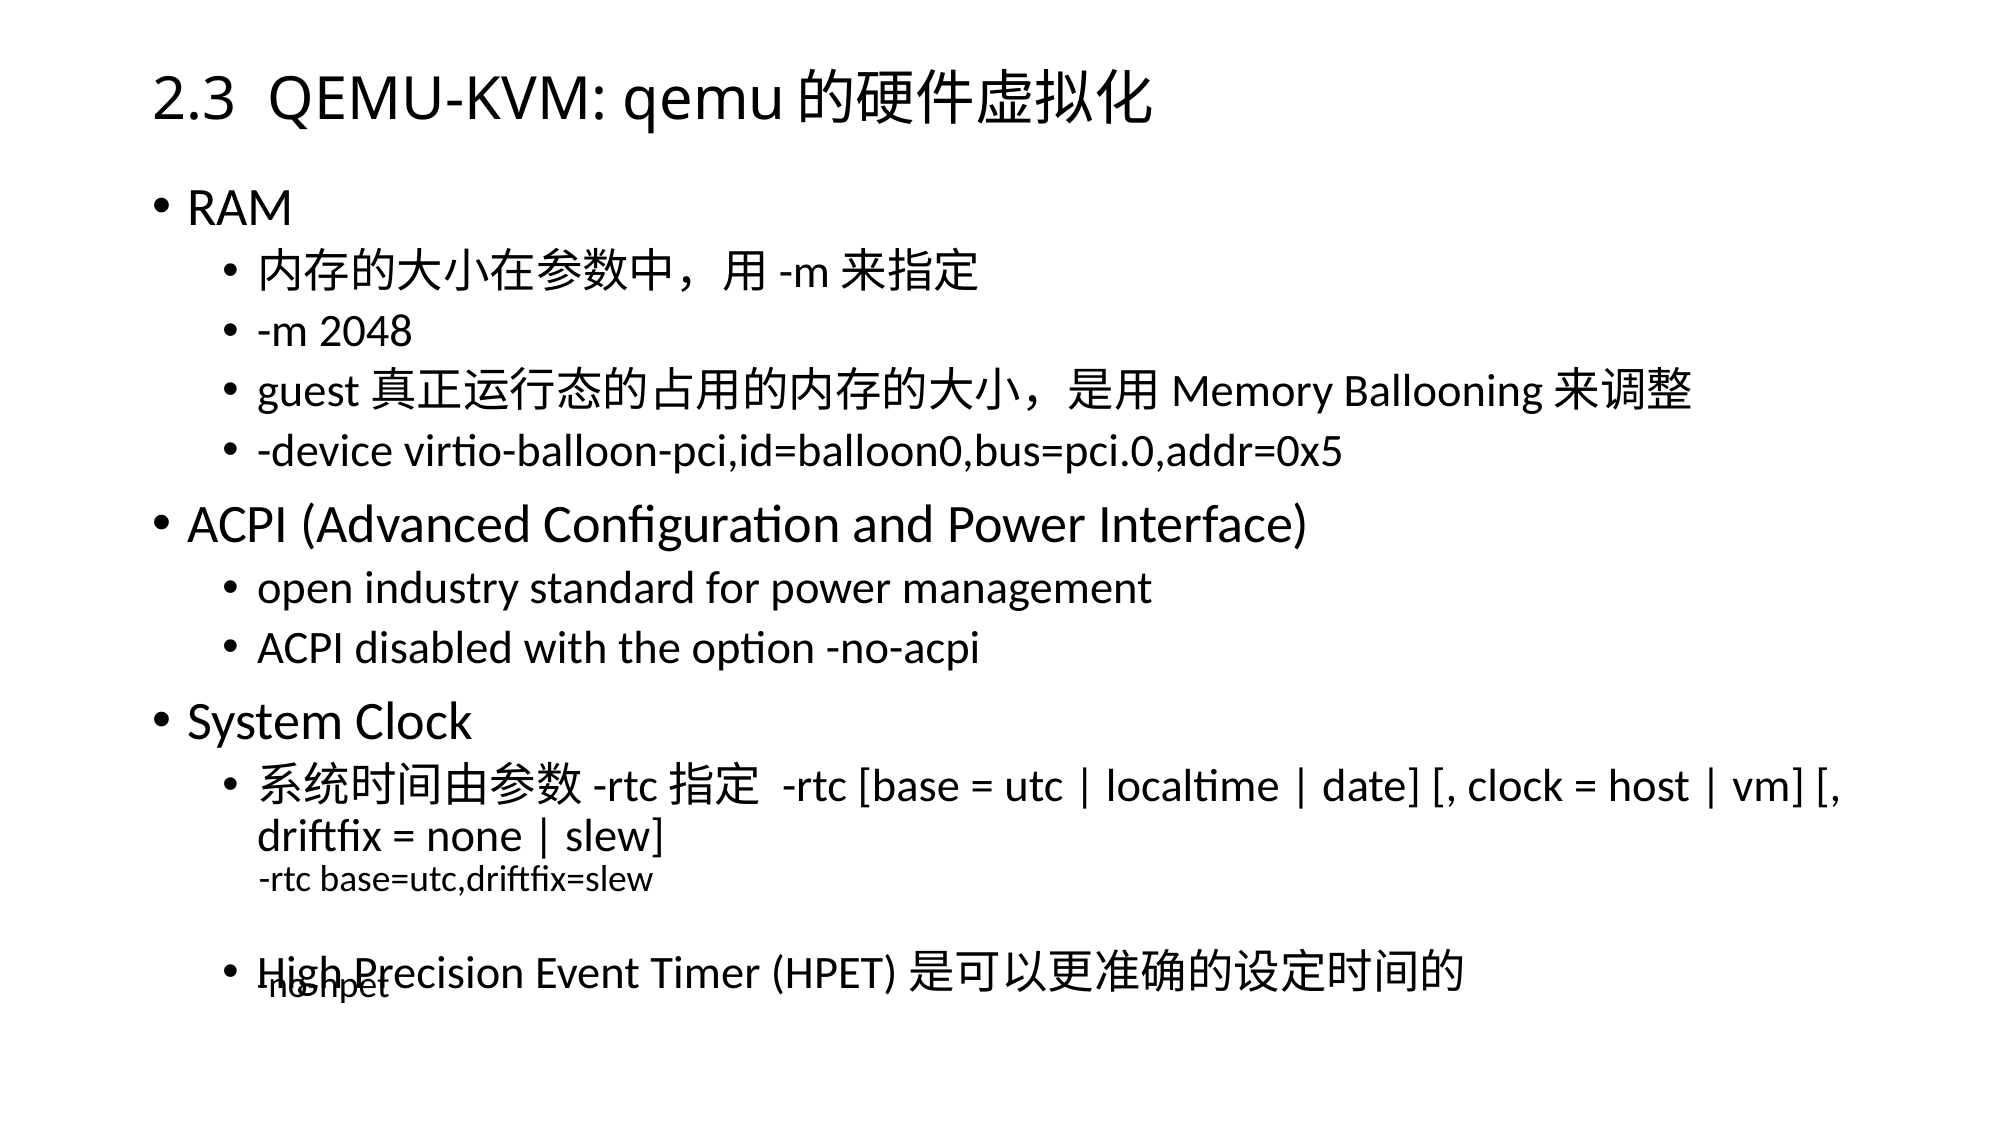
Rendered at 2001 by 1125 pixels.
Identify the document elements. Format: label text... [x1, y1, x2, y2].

title 2.3 QEMU-KVM: qemu的硬件虚拟化 [137, 59, 1863, 140]
text_box -rtc base=utc,driftfix=slew [244, 846, 669, 907]
list RAM 内存的大小在参数中，用-m来指定 -m 2048 guest真正运行态的占用的内存的大小，是用Memory Ballooning来调整 -device virtio-balloon-pci,id=balloon0,bus=pci.0,addr=0x5 ACPI (Advanced Configuration and Power Interface) open industry standard for power management ACPI disabled with the option -no-acpi System Clock 系统时间由参数-rtc指定 -rtc [base = utc | localtime | date] [, clock = host | vm] [, driftfix = none | slew] High Precision Event Timer (HPET)是可以更准确的设定时间的 [137, 171, 1863, 1014]
text_box -no-hpet [242, 952, 405, 1013]
